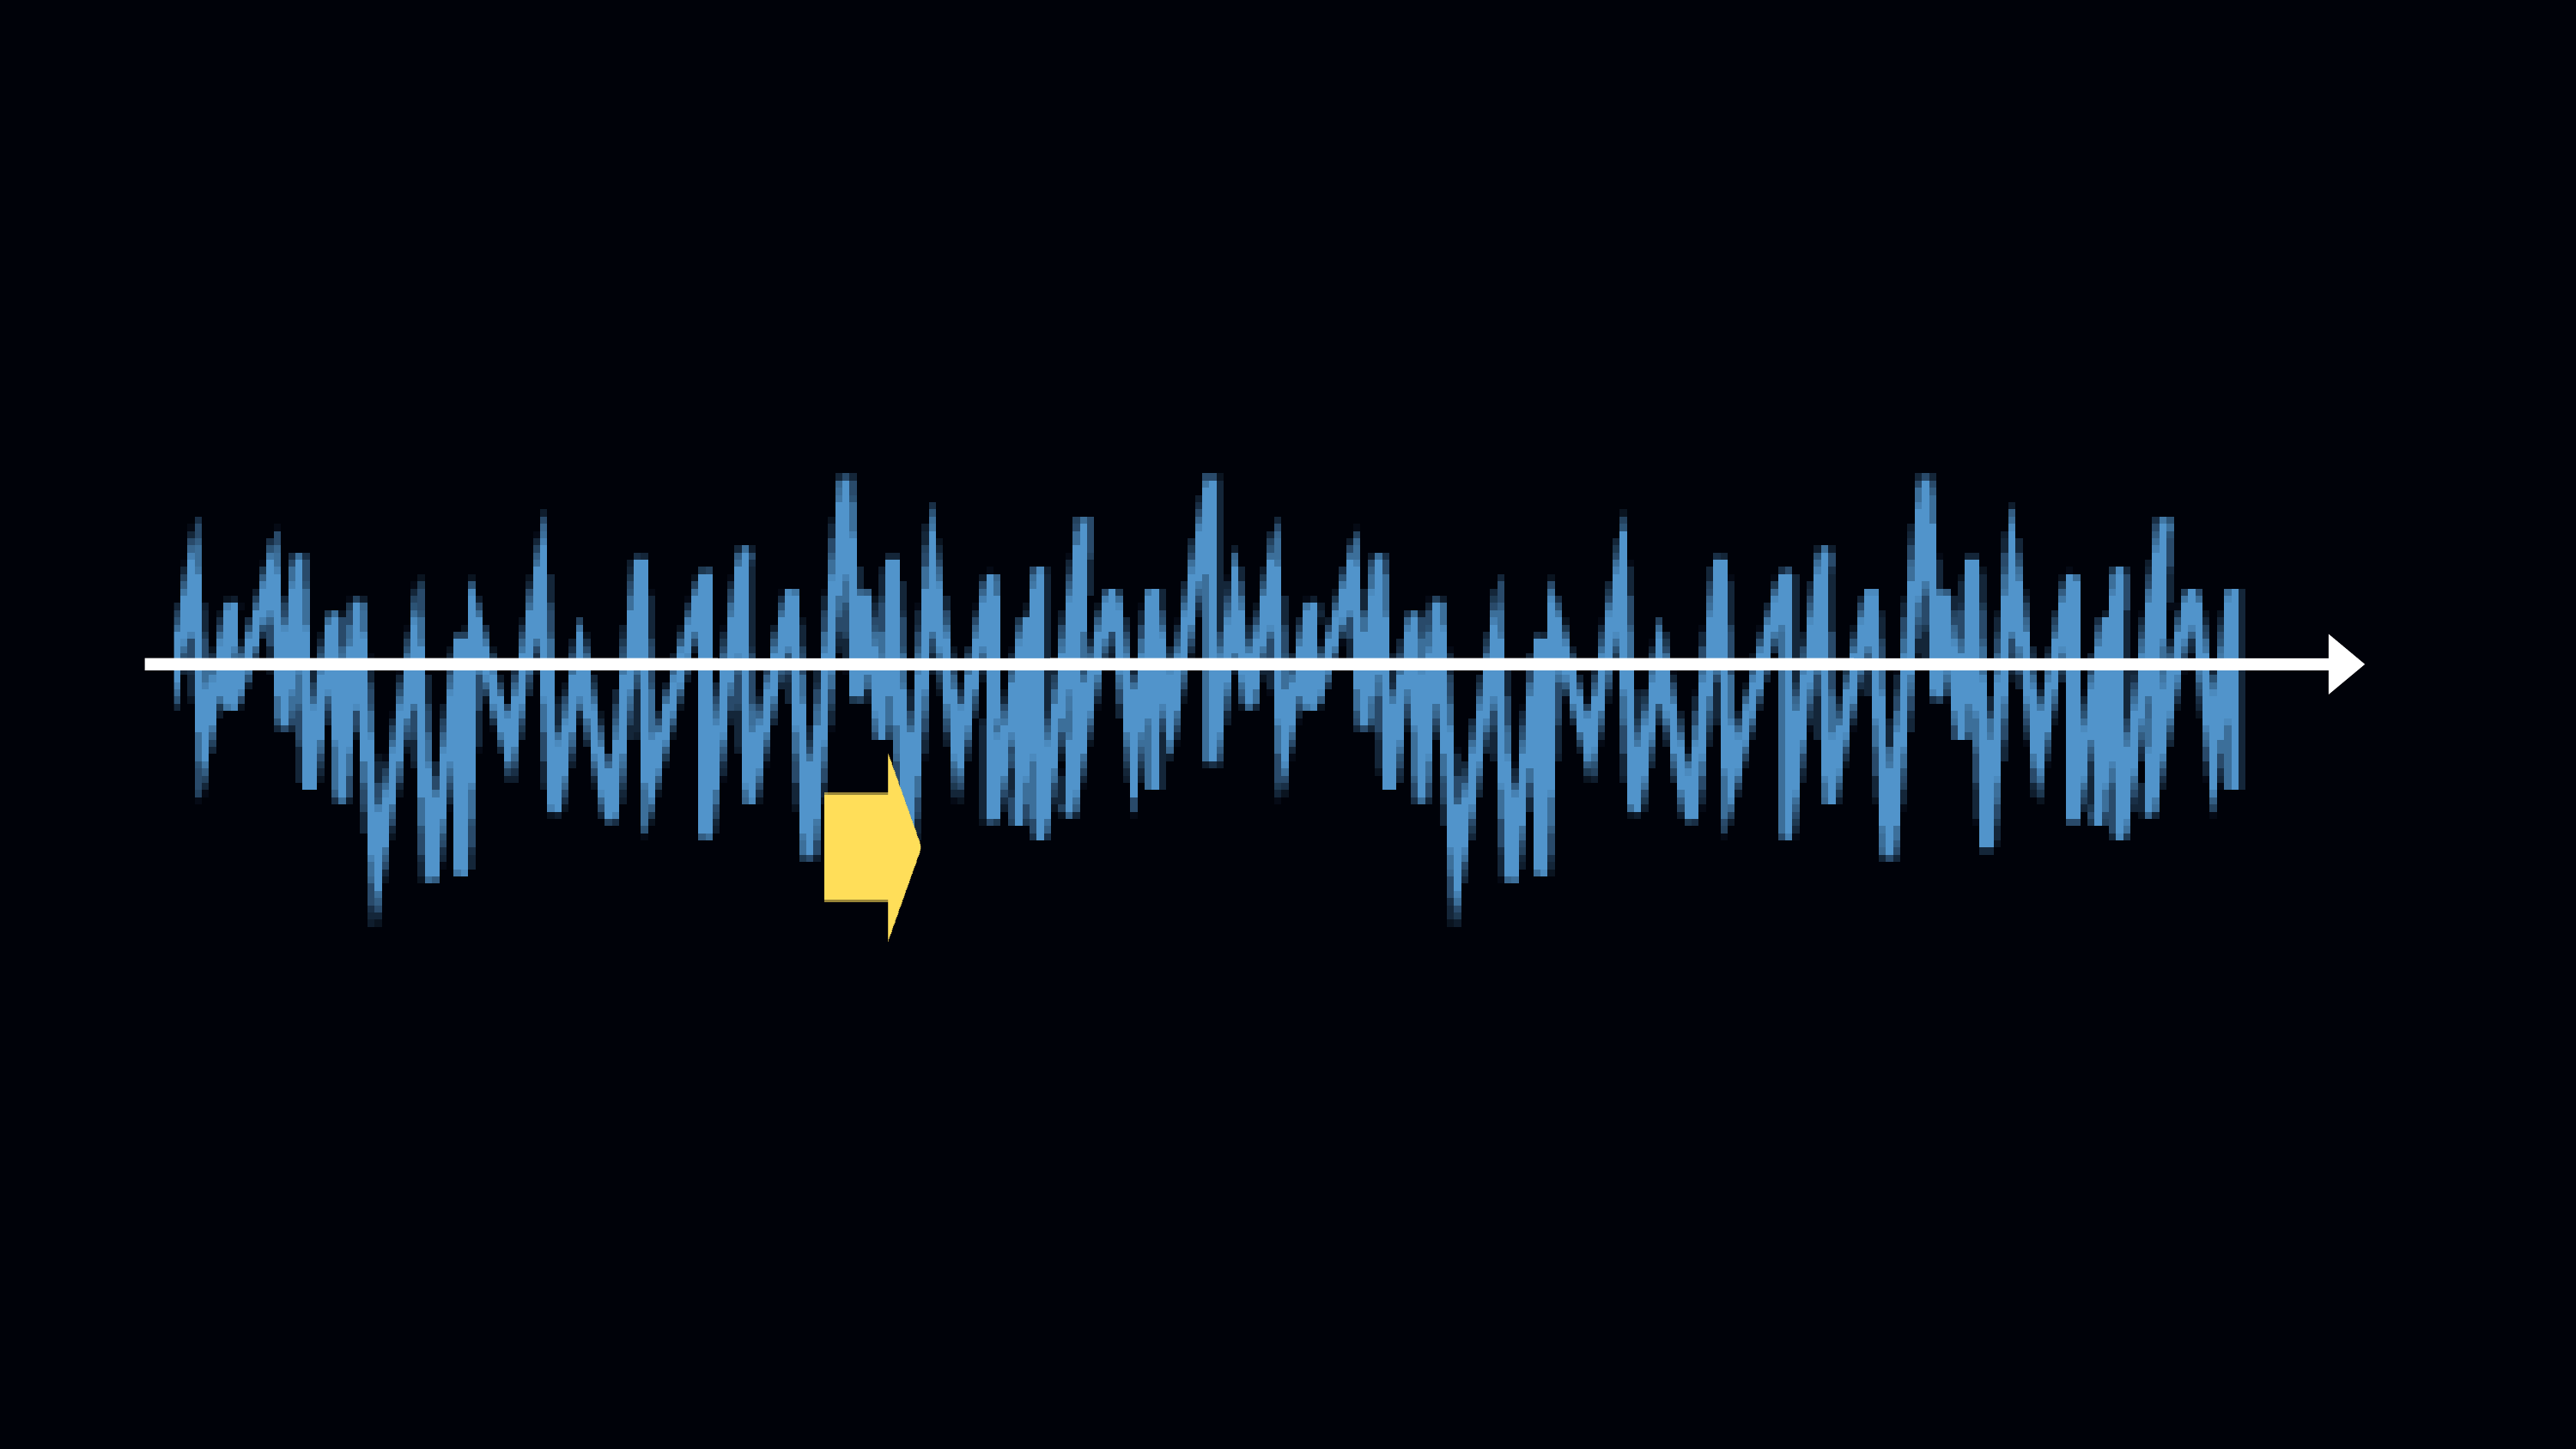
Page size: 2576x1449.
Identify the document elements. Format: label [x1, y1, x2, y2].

text_box [173, 438, 2268, 664]
text_box [824, 754, 921, 942]
text_box [1050, 655, 2366, 674]
text_box [173, 664, 2268, 942]
